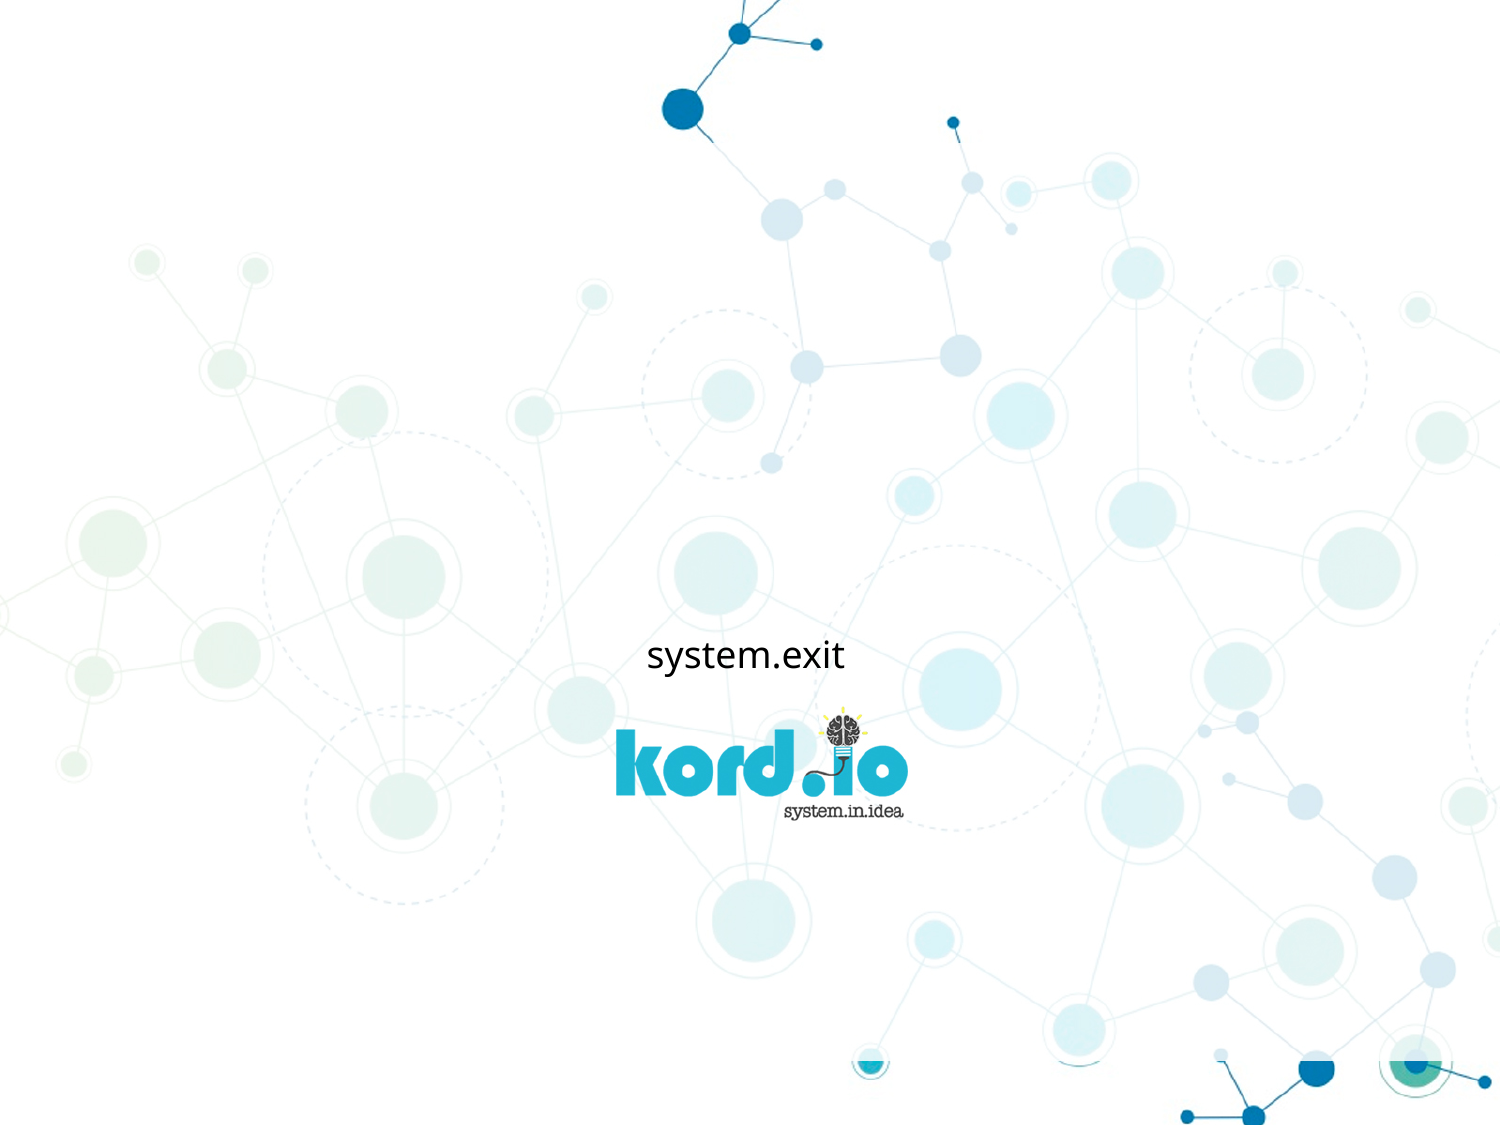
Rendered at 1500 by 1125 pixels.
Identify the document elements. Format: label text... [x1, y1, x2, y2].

picture [0, 0, 1500, 1125]
text_box system.exit [631, 623, 861, 684]
